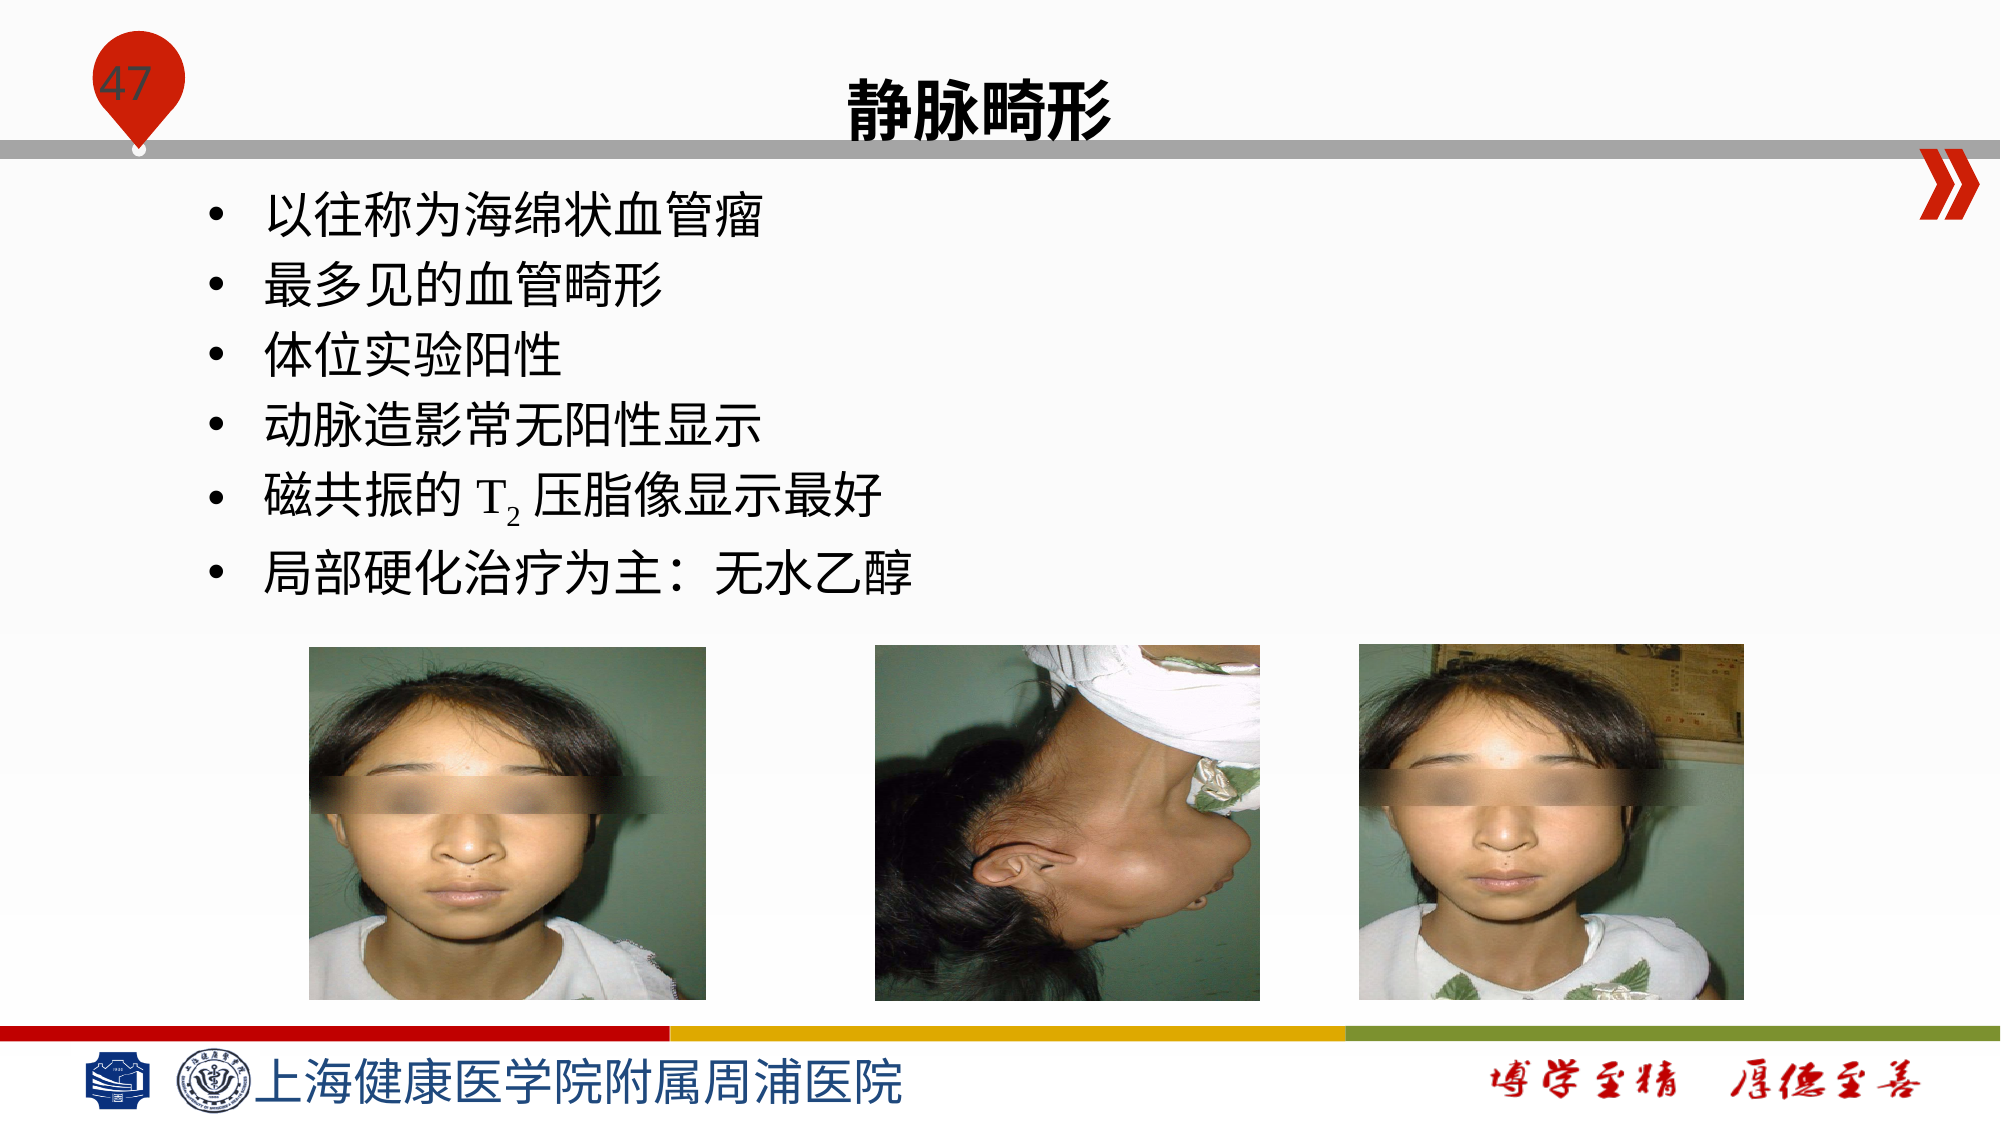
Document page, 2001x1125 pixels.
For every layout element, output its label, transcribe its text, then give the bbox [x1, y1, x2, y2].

picture [308, 646, 706, 1001]
picture [875, 644, 1260, 1001]
text_box 以往称为海绵状血管瘤 最多见的血管畸形 体位实验阳性 动脉造影常无阳性显示 磁共振的T2压脂像显示最好 局部硬化治疗为主：无水乙醇 [189, 174, 1720, 870]
text_box 静脉畸形 [831, 21, 1129, 156]
picture [1458, 1043, 1955, 1124]
picture [70, 1042, 260, 1121]
picture [1359, 643, 1745, 1000]
